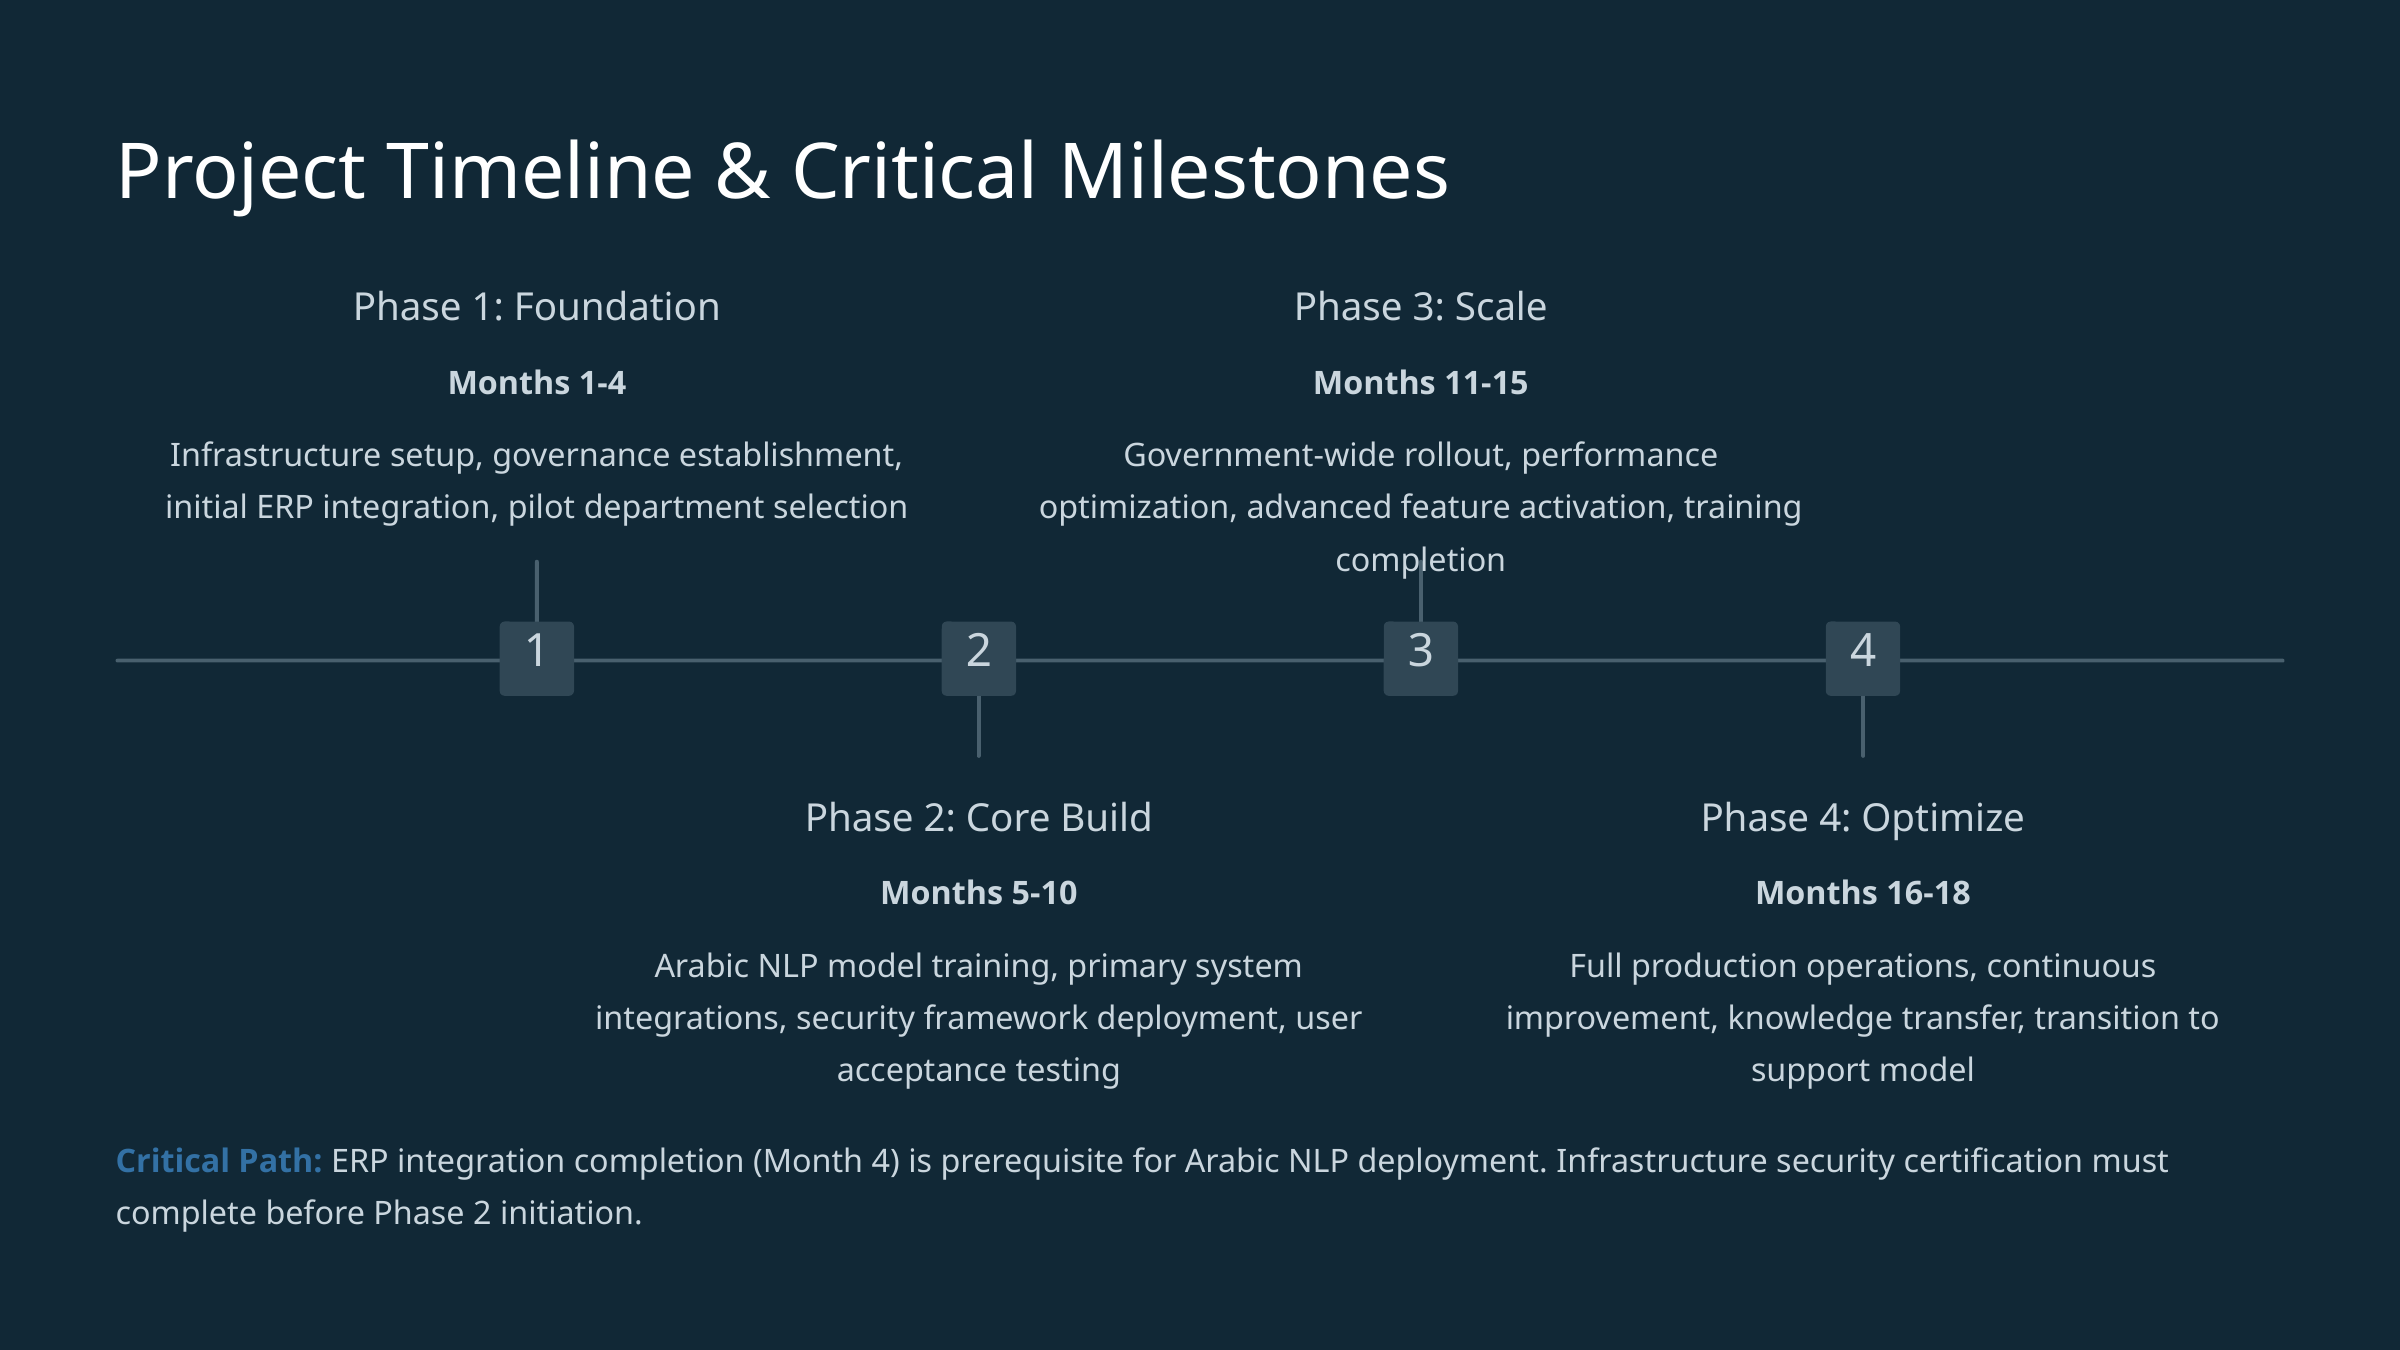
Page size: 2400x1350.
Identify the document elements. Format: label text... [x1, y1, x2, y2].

text_box Critical Path: ERP integration completion (Month 4) is prerequisite for Arabic NLP deployment. Infrastructure security certification must complete before Phase 2 initiation. [115, 1127, 2285, 1233]
text_box Government-wide rollout, performance optimization, advanced feature activation, training completion [1032, 421, 1810, 527]
text_box Months 1-4 [148, 348, 926, 402]
text_box [534, 559, 539, 621]
text_box Phase 4: Optimize [1656, 790, 2070, 840]
text_box [1901, 658, 2285, 663]
text_box Months 11-15 [1032, 348, 1810, 402]
text_box [1419, 559, 1423, 621]
text_box [1017, 658, 1383, 663]
text_box 1 [513, 629, 561, 688]
text_box [499, 621, 575, 696]
text_box [941, 621, 1017, 696]
text_box Phase 2: Core Build [758, 790, 1200, 840]
text_box [115, 658, 499, 663]
text_box [1383, 621, 1459, 696]
text_box Months 5-10 [590, 859, 1368, 912]
text_box Months 16-18 [1474, 859, 2252, 912]
text_box Project Timeline & Critical Milestones [115, 116, 1815, 214]
text_box [1825, 621, 1901, 696]
text_box [1861, 696, 1865, 758]
text_box Phase 1: Foundation [306, 280, 768, 329]
text_box Infrastructure setup, governance establishment, initial ERP integration, pilot department selection [148, 421, 926, 527]
text_box 2 [955, 629, 1003, 688]
text_box [1459, 658, 1825, 663]
text_box Full production operations, continuous improvement, knowledge transfer, transition to support model [1474, 931, 2252, 1038]
text_box Arabic NLP model training, primary system integrations, security framework deployment, user acceptance testing [590, 931, 1368, 1091]
text_box [977, 696, 981, 758]
text_box 3 [1397, 629, 1445, 688]
text_box Phase 3: Scale [1226, 280, 1616, 329]
text_box [575, 658, 941, 663]
text_box 4 [1839, 629, 1887, 688]
